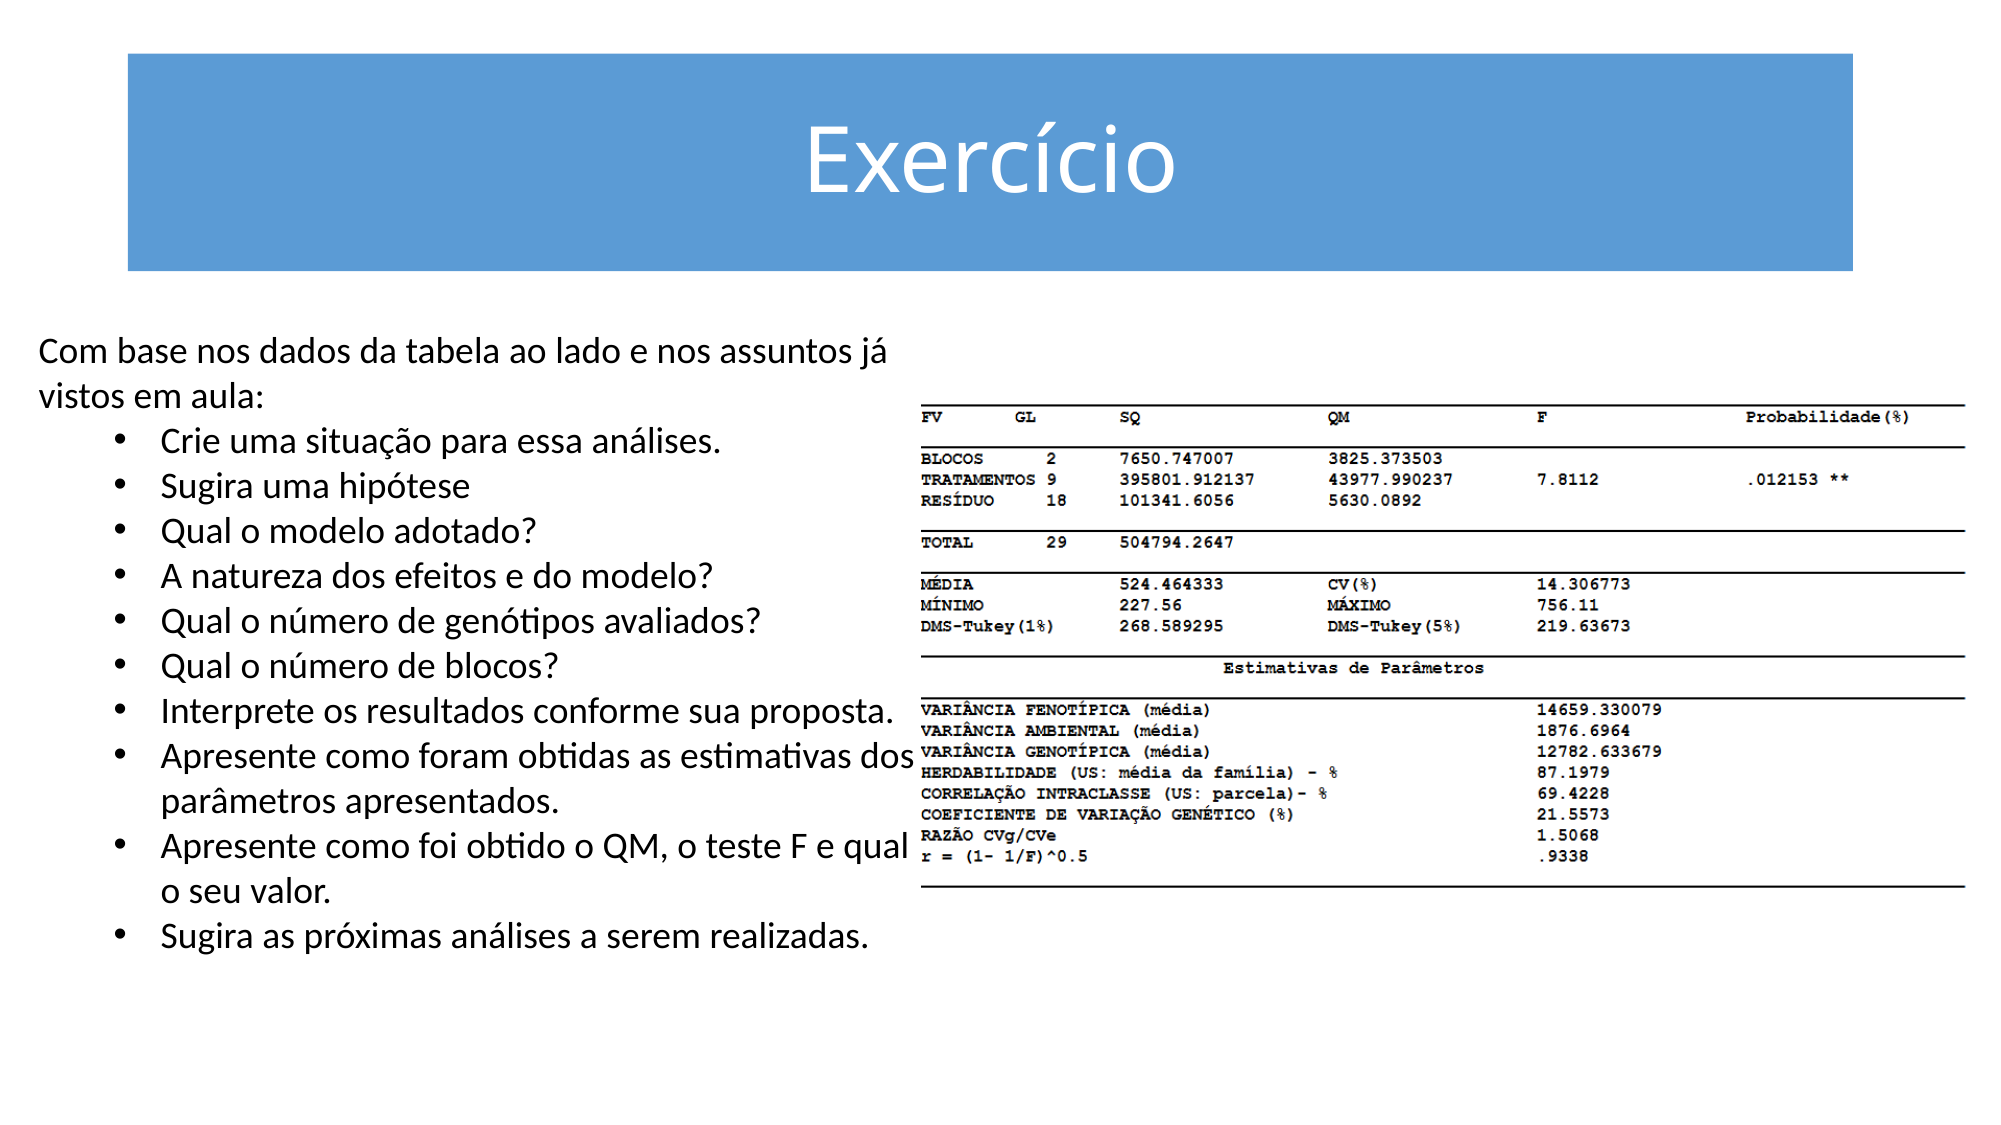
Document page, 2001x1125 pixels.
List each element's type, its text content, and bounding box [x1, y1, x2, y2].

text_box Exercício [127, 53, 1853, 272]
picture [921, 395, 1975, 894]
text_box Com base nos dados da tabela ao lado e nos assuntos já vistos em aula: Crie uma situação para essa análises. Sugira uma hipótese Qual o modelo adotado? A natureza dos efeitos e do modelo? Qual o número de genótipos avaliados? Qual o número de blocos? Interprete os resultados conforme sua proposta. Apresente como foram obtidas as estimativas dos parâmetros apresentados. Apresente como foi obtido o QM, o teste F e qual o seu valor. Sugira as próximas análises a serem realizadas. [23, 318, 944, 964]
